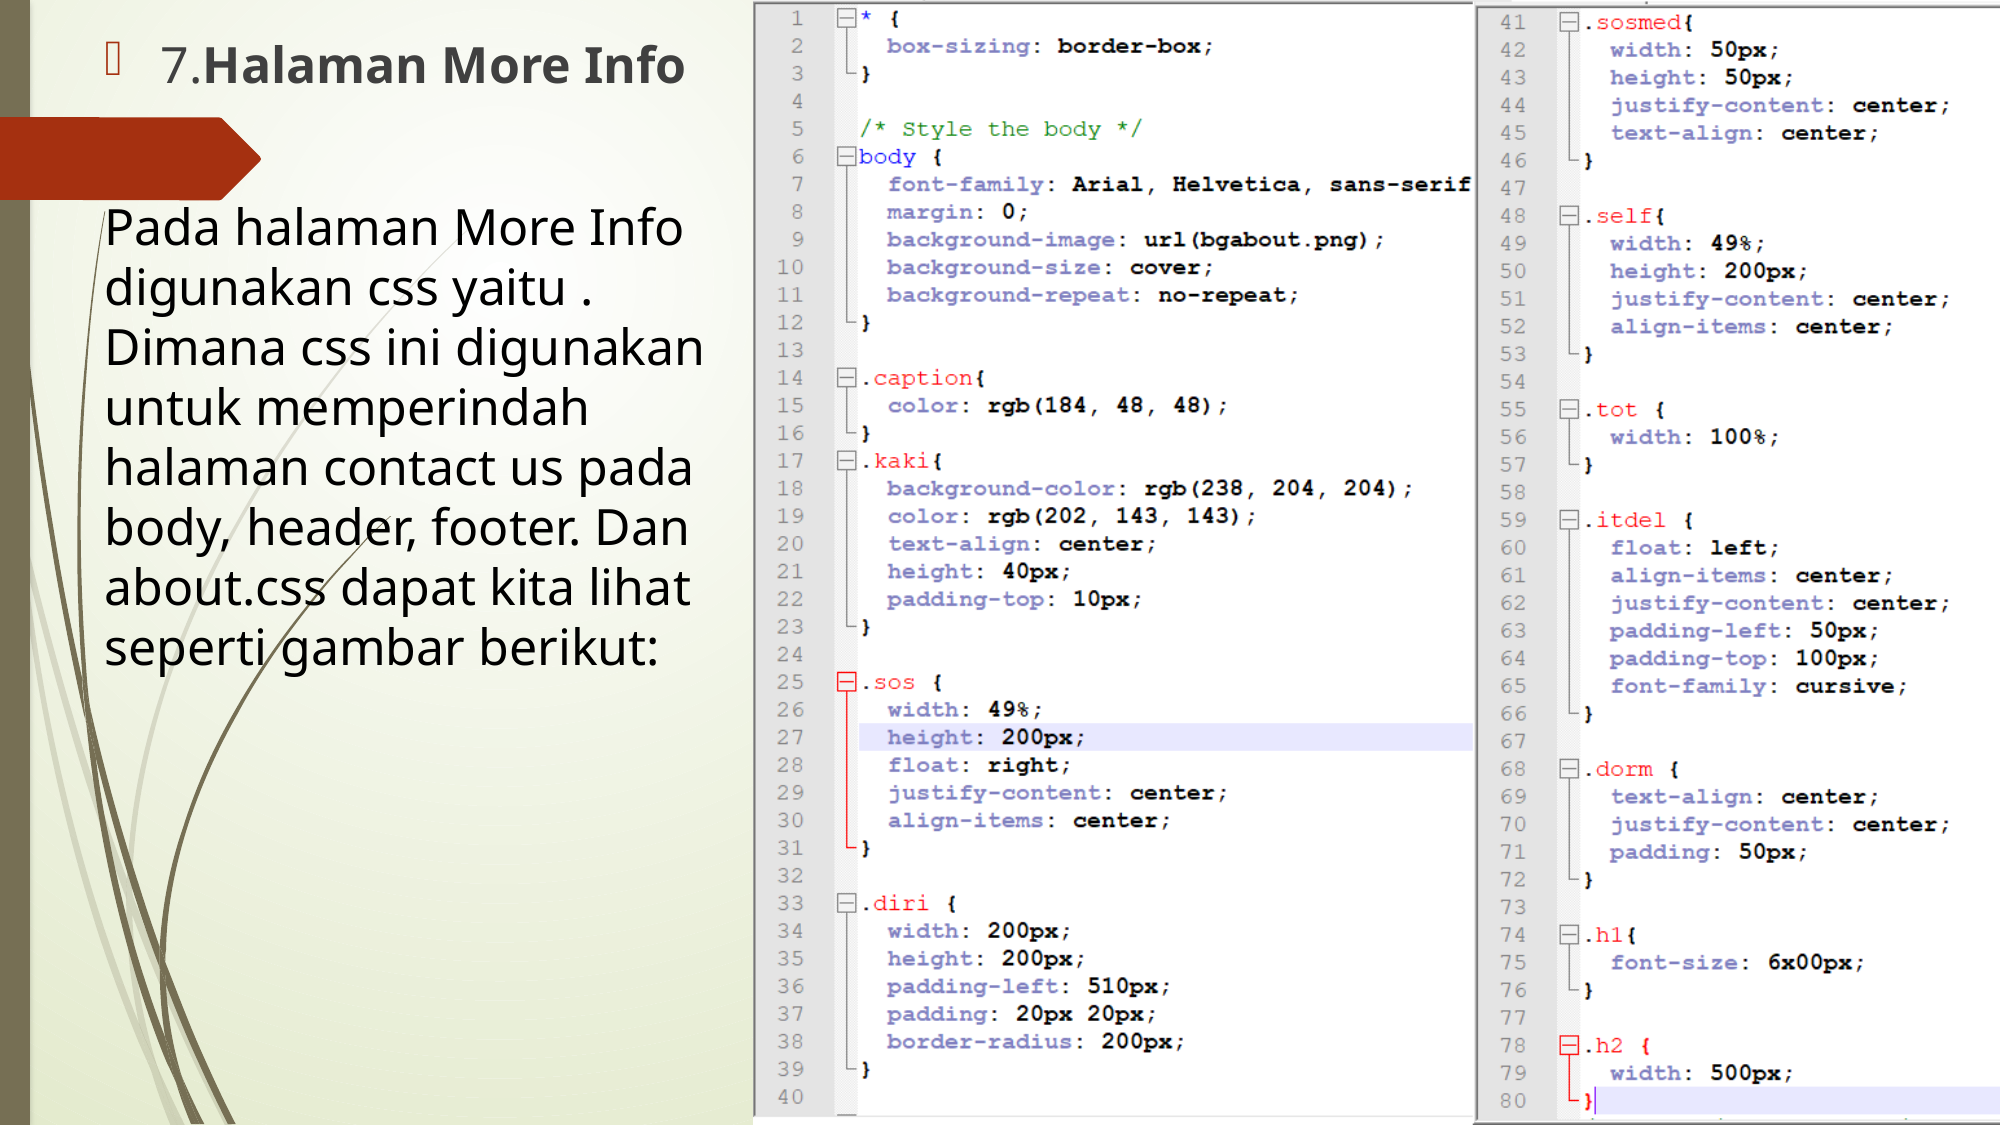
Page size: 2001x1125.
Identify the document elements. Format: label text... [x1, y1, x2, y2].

list 7.Halaman More Info Pada halaman More Info digunakan css yaitu . Dimana css ini digunakan untuk memperindah halaman contact us pada body, header, footer. Dan about.css dapat kita lihat seperti gambar berikut: [89, 26, 749, 1098]
picture [752, 0, 2000, 1125]
